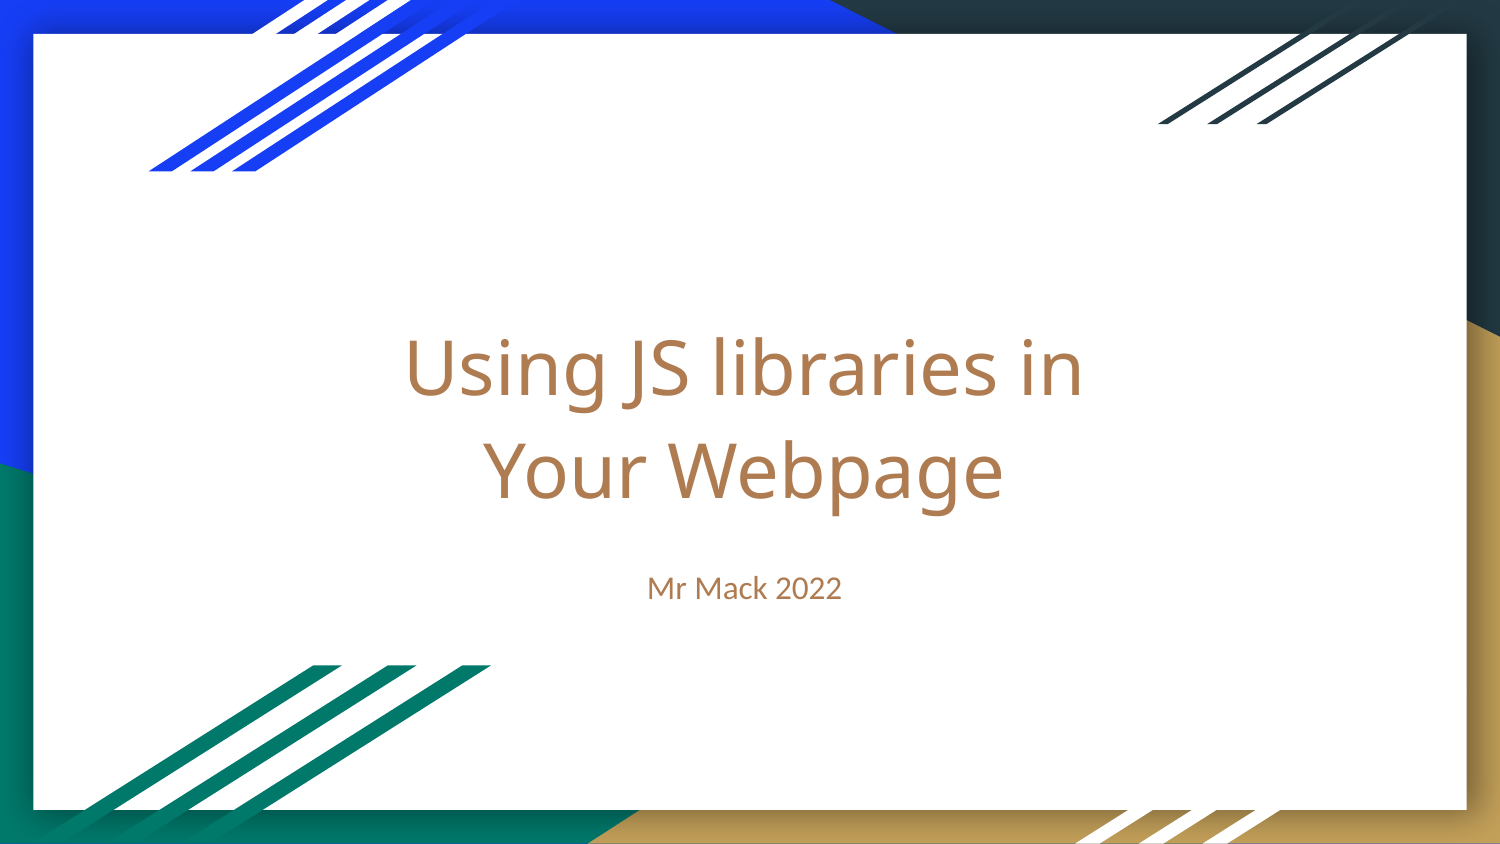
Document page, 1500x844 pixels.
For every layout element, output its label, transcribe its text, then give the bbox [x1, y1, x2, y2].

subtitle Mr Mack 2022 [304, 559, 1185, 646]
title Using JS libraries in Your Webpage [304, 298, 1185, 537]
